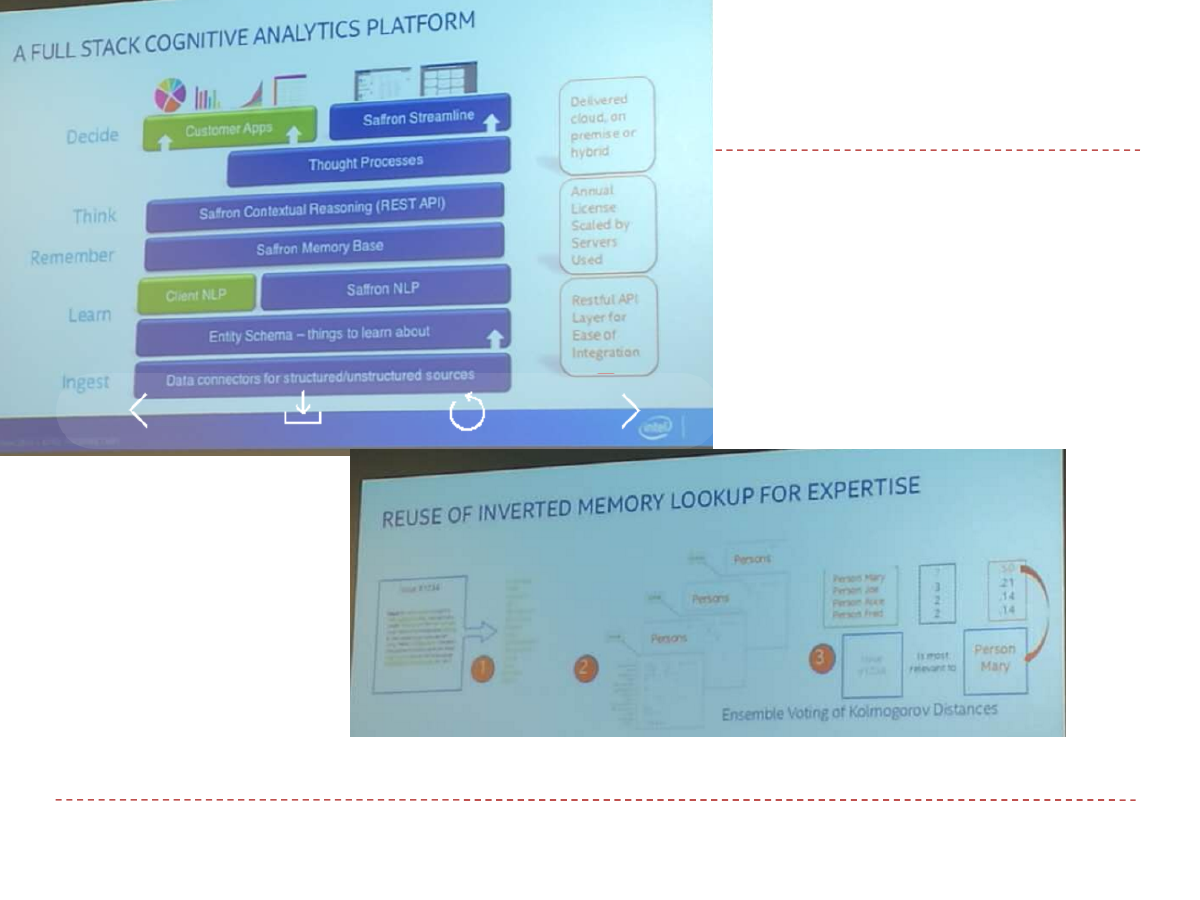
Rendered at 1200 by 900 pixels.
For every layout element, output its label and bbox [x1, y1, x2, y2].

picture [0, 0, 1066, 737]
